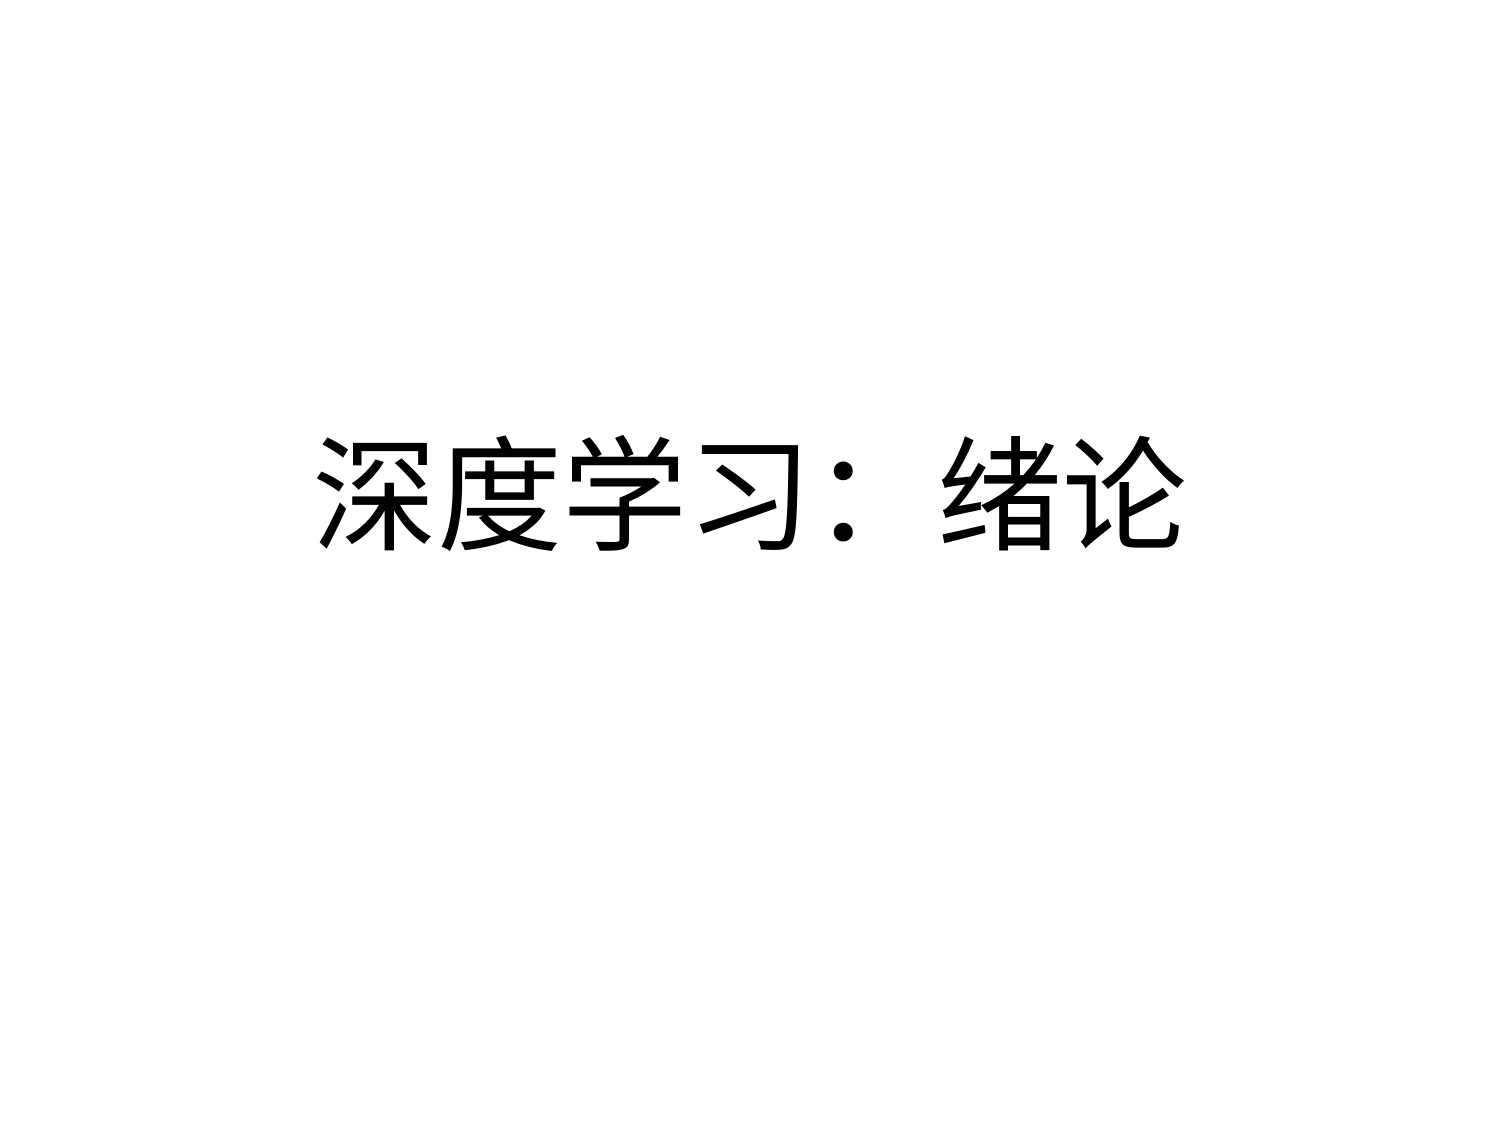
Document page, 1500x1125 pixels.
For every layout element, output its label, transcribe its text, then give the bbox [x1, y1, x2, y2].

title 深度学习：绪论 [112, 184, 1388, 576]
